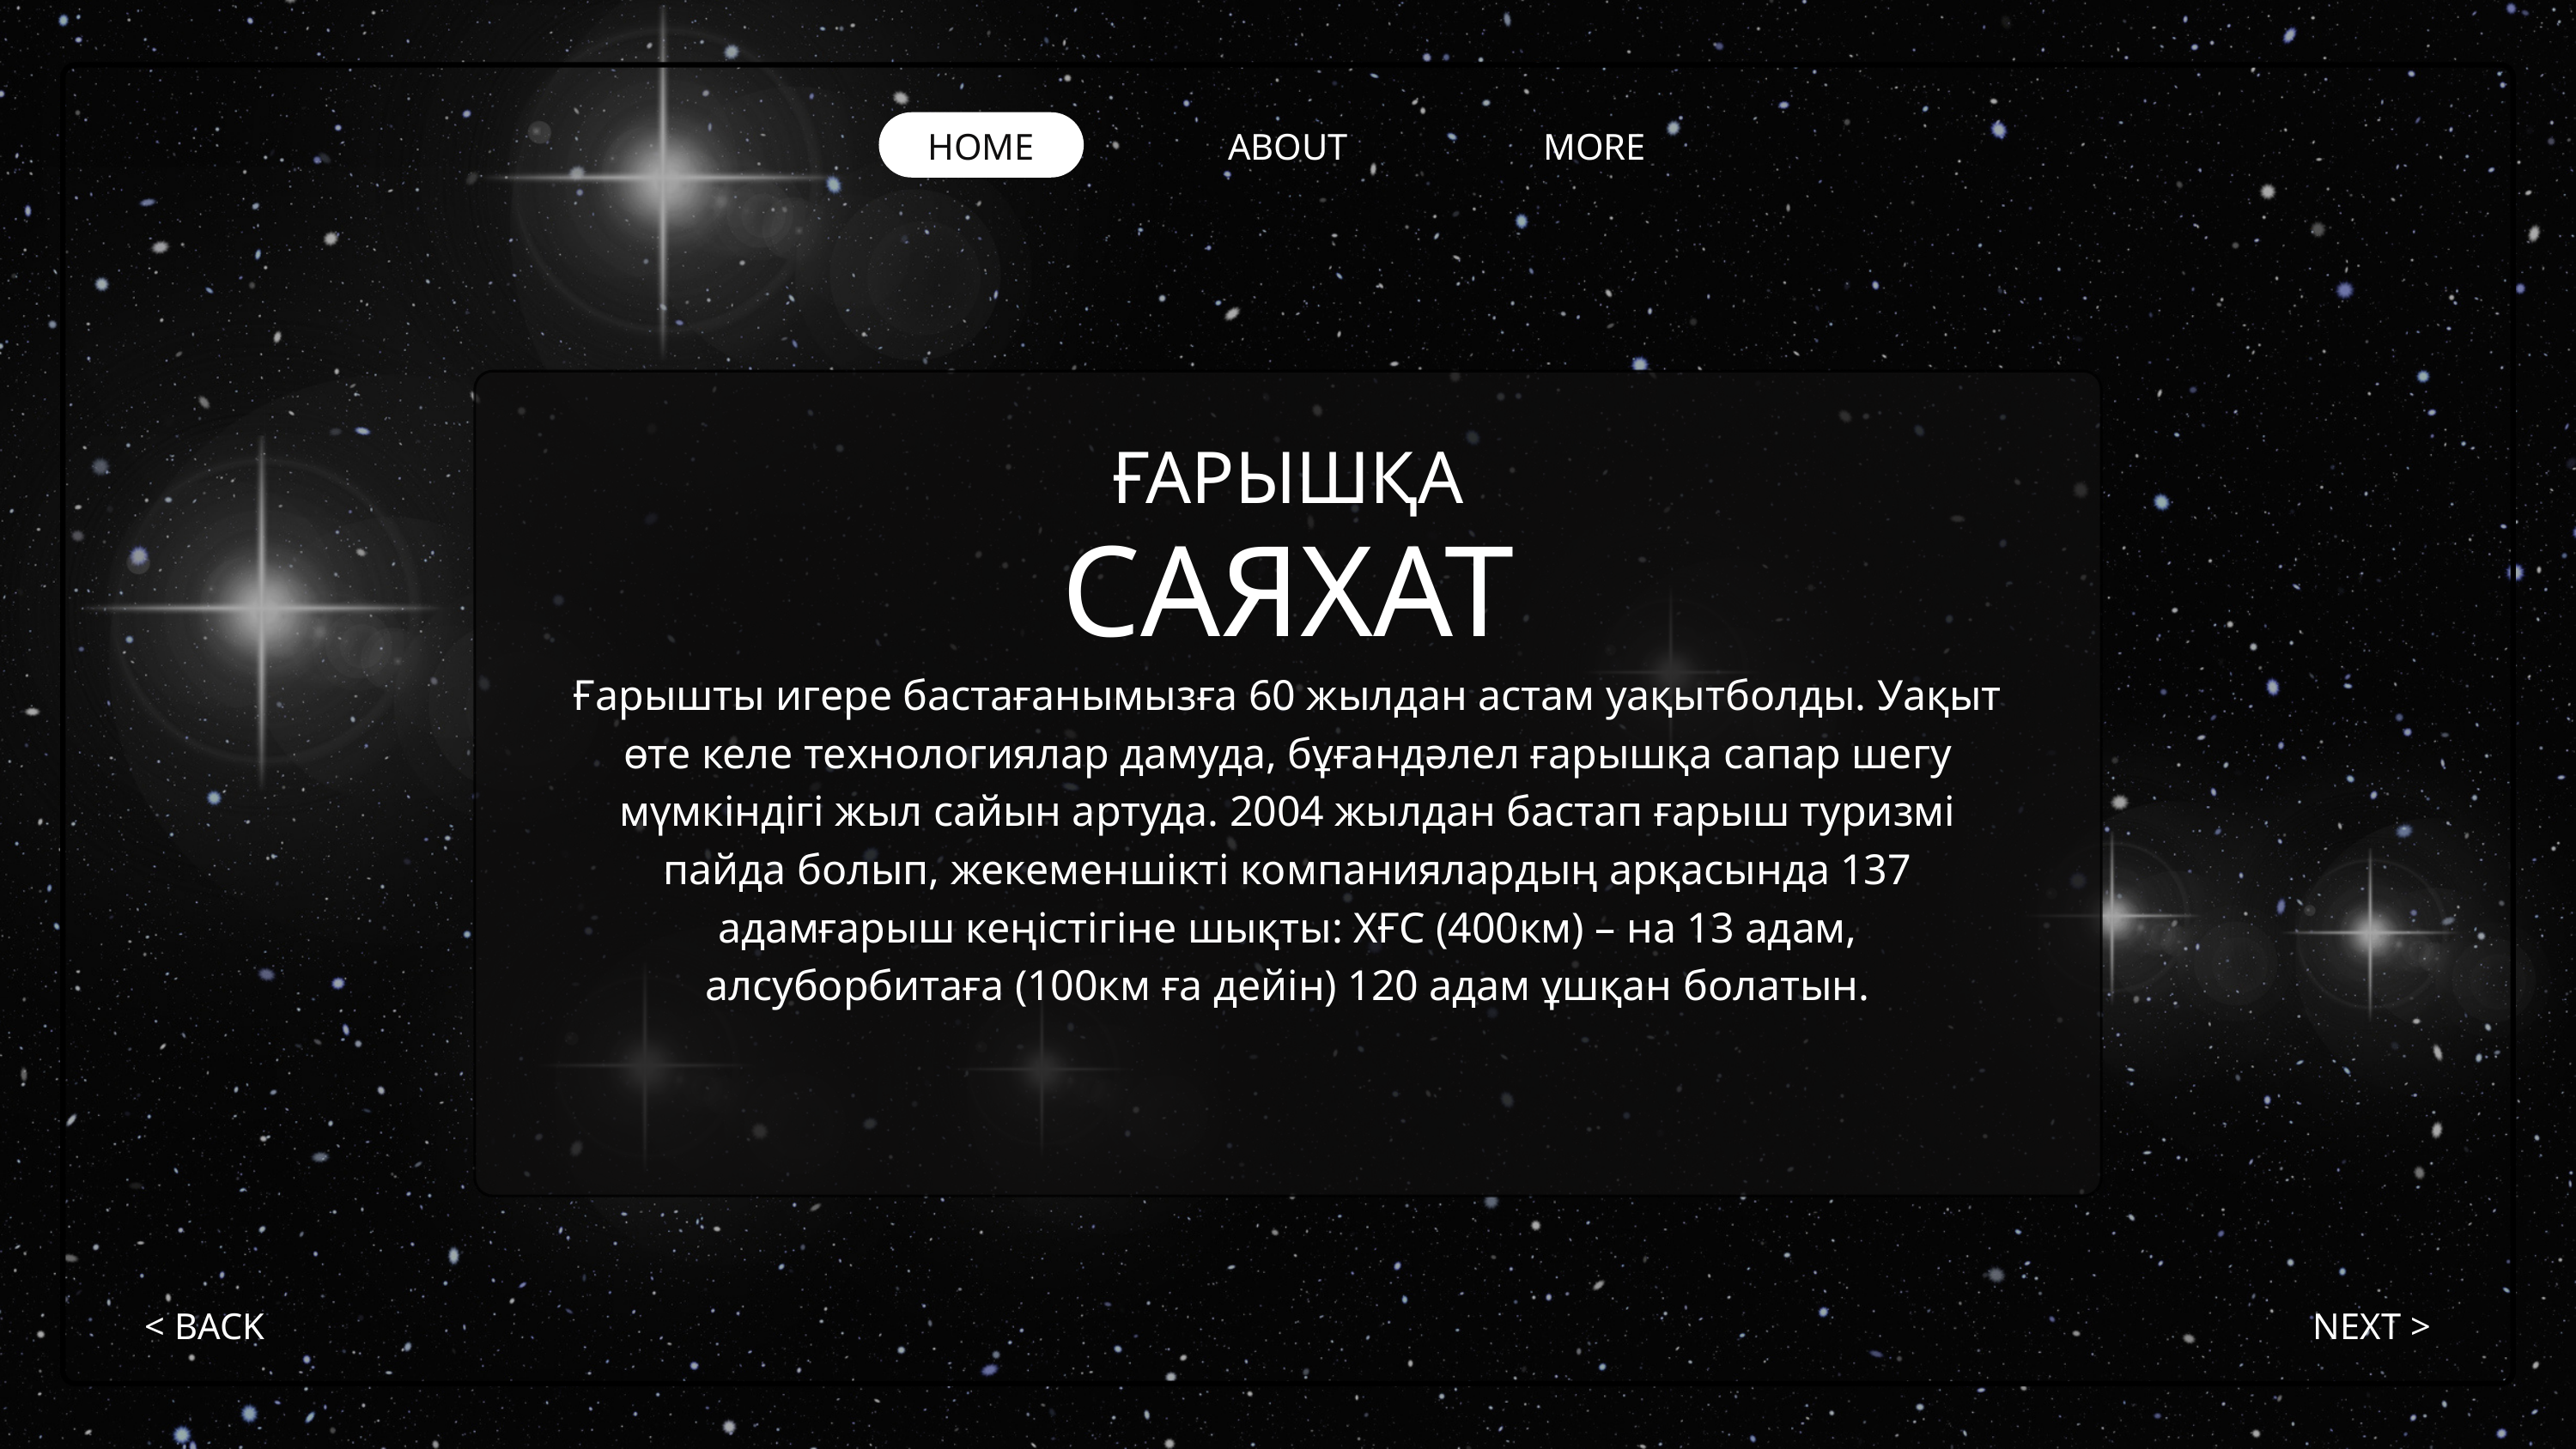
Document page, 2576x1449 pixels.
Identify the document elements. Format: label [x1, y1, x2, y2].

text_box [0, 0, 2576, 1449]
text_box [474, 370, 2102, 1197]
text_box [878, 112, 1084, 178]
text_box [63, 64, 2513, 1385]
